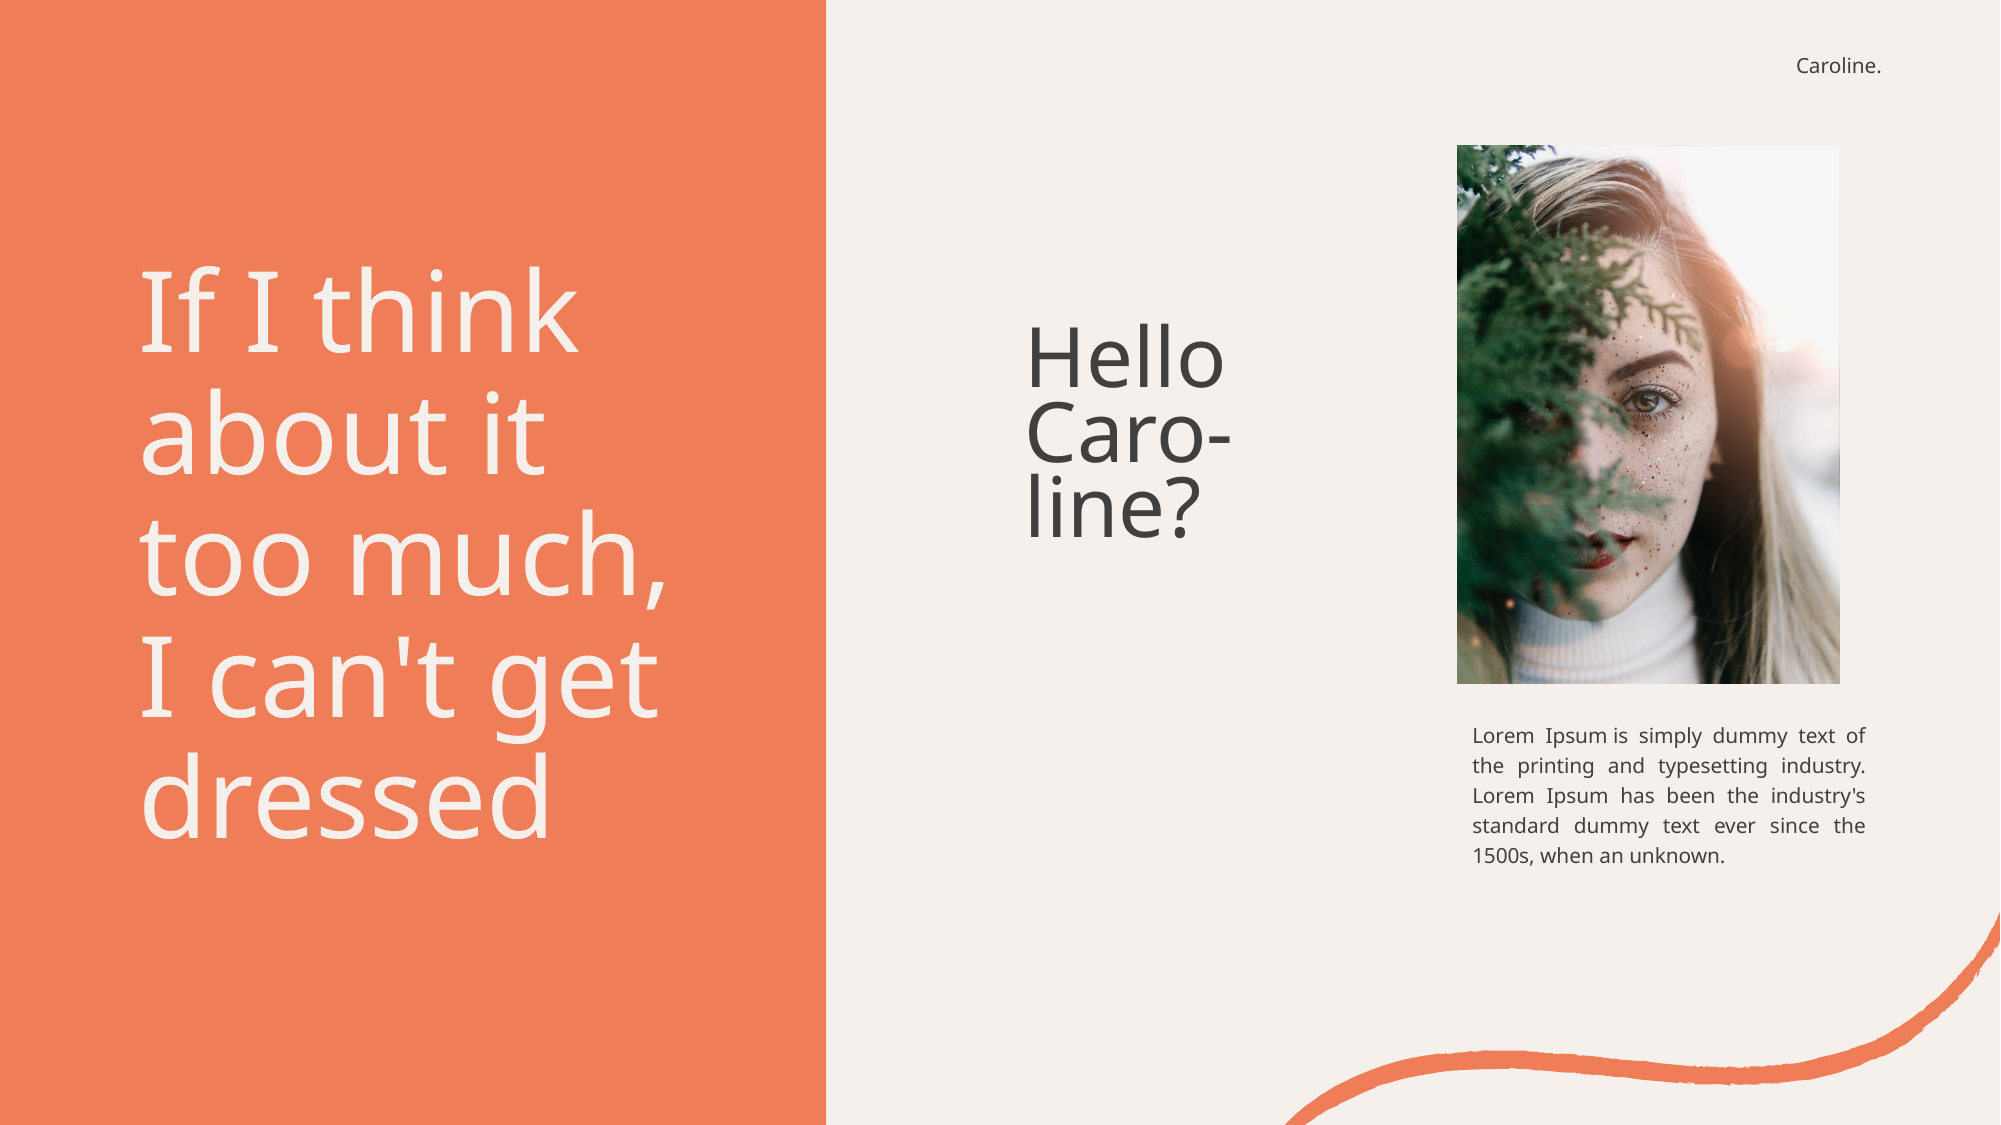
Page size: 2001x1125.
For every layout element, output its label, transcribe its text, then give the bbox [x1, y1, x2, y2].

text_box Hello Caro- line? [1009, 320, 1249, 560]
text_box If I think about it too much, I can't get dressed [124, 248, 703, 871]
picture [1457, 145, 1840, 684]
text_box [1284, 911, 2000, 1125]
text_box Lorem Ipsum is simply dummy text of the printing and typesetting industry. Lorem Ipsum has been the industry's standard dummy text ever since the 1500s, when an unknown. [1457, 710, 1881, 875]
text_box [0, 0, 827, 1125]
text_box Caroline. [1758, 45, 1920, 86]
